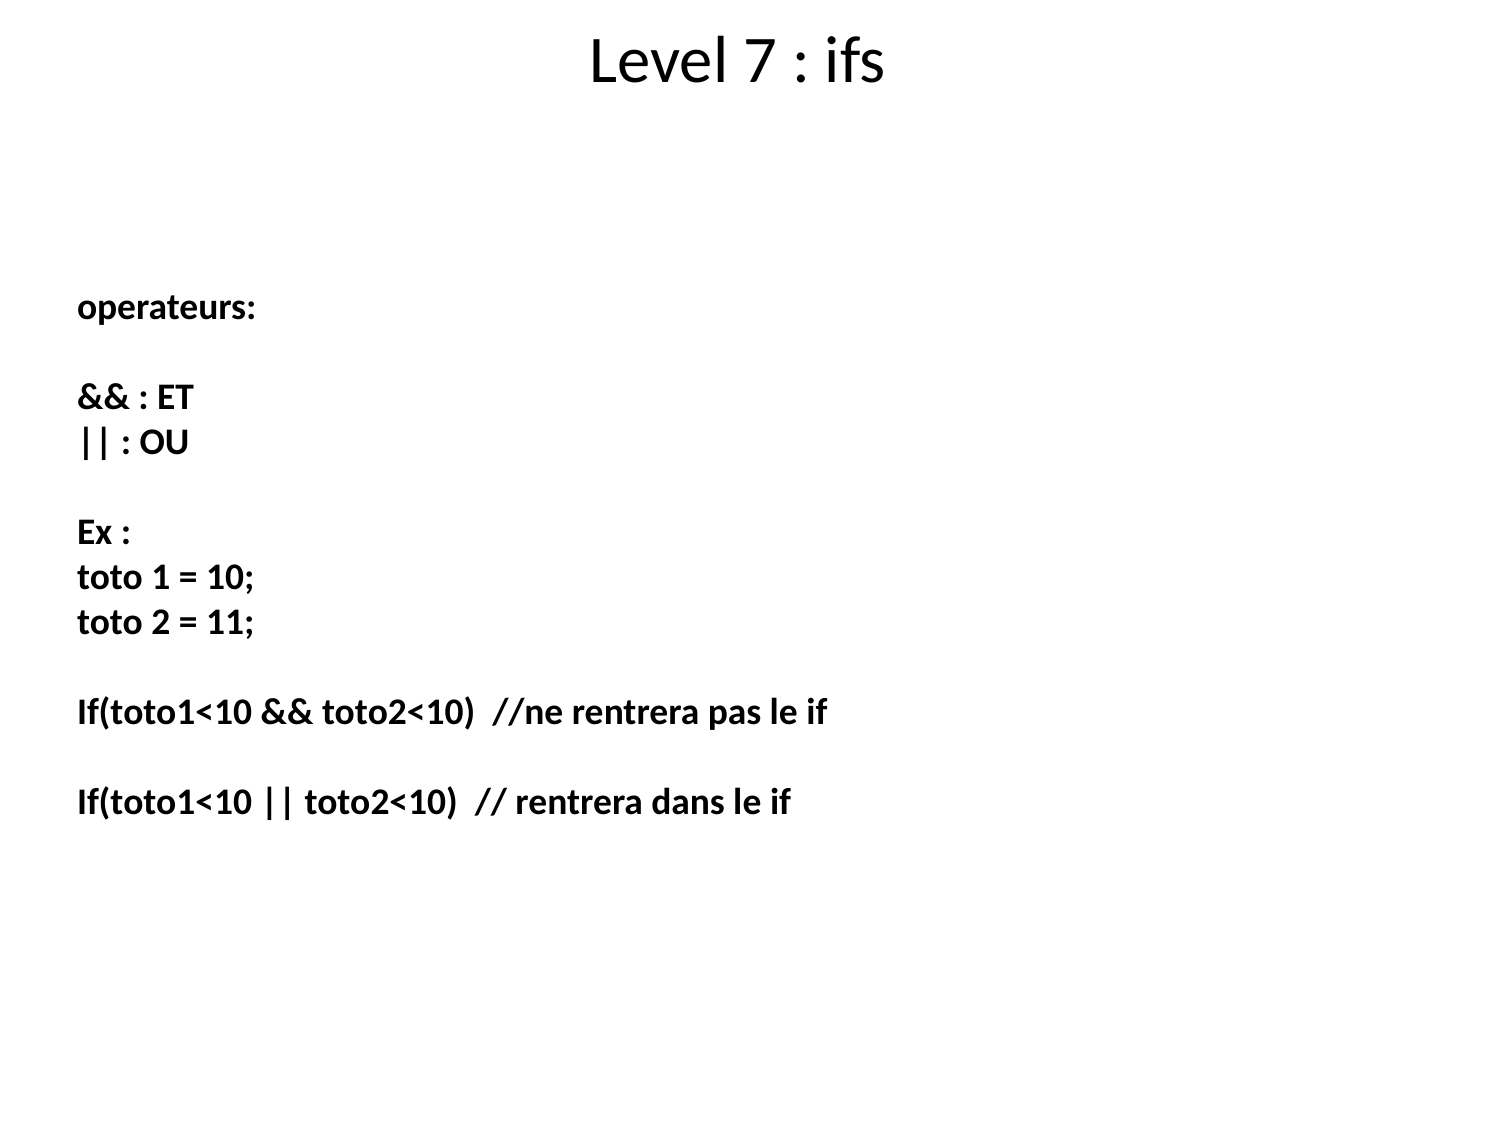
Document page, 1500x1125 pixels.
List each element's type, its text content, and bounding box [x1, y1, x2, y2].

text_box operateurs: && : ET || : OU Ex : toto 1 = 10; toto 2 = 11; If(toto1<10 && toto2<10) //ne rentrera pas le if If(toto1<10 || toto2<10) // rentrera dans le if [62, 274, 1275, 1125]
title Level 7 : ifs [62, 0, 1413, 113]
